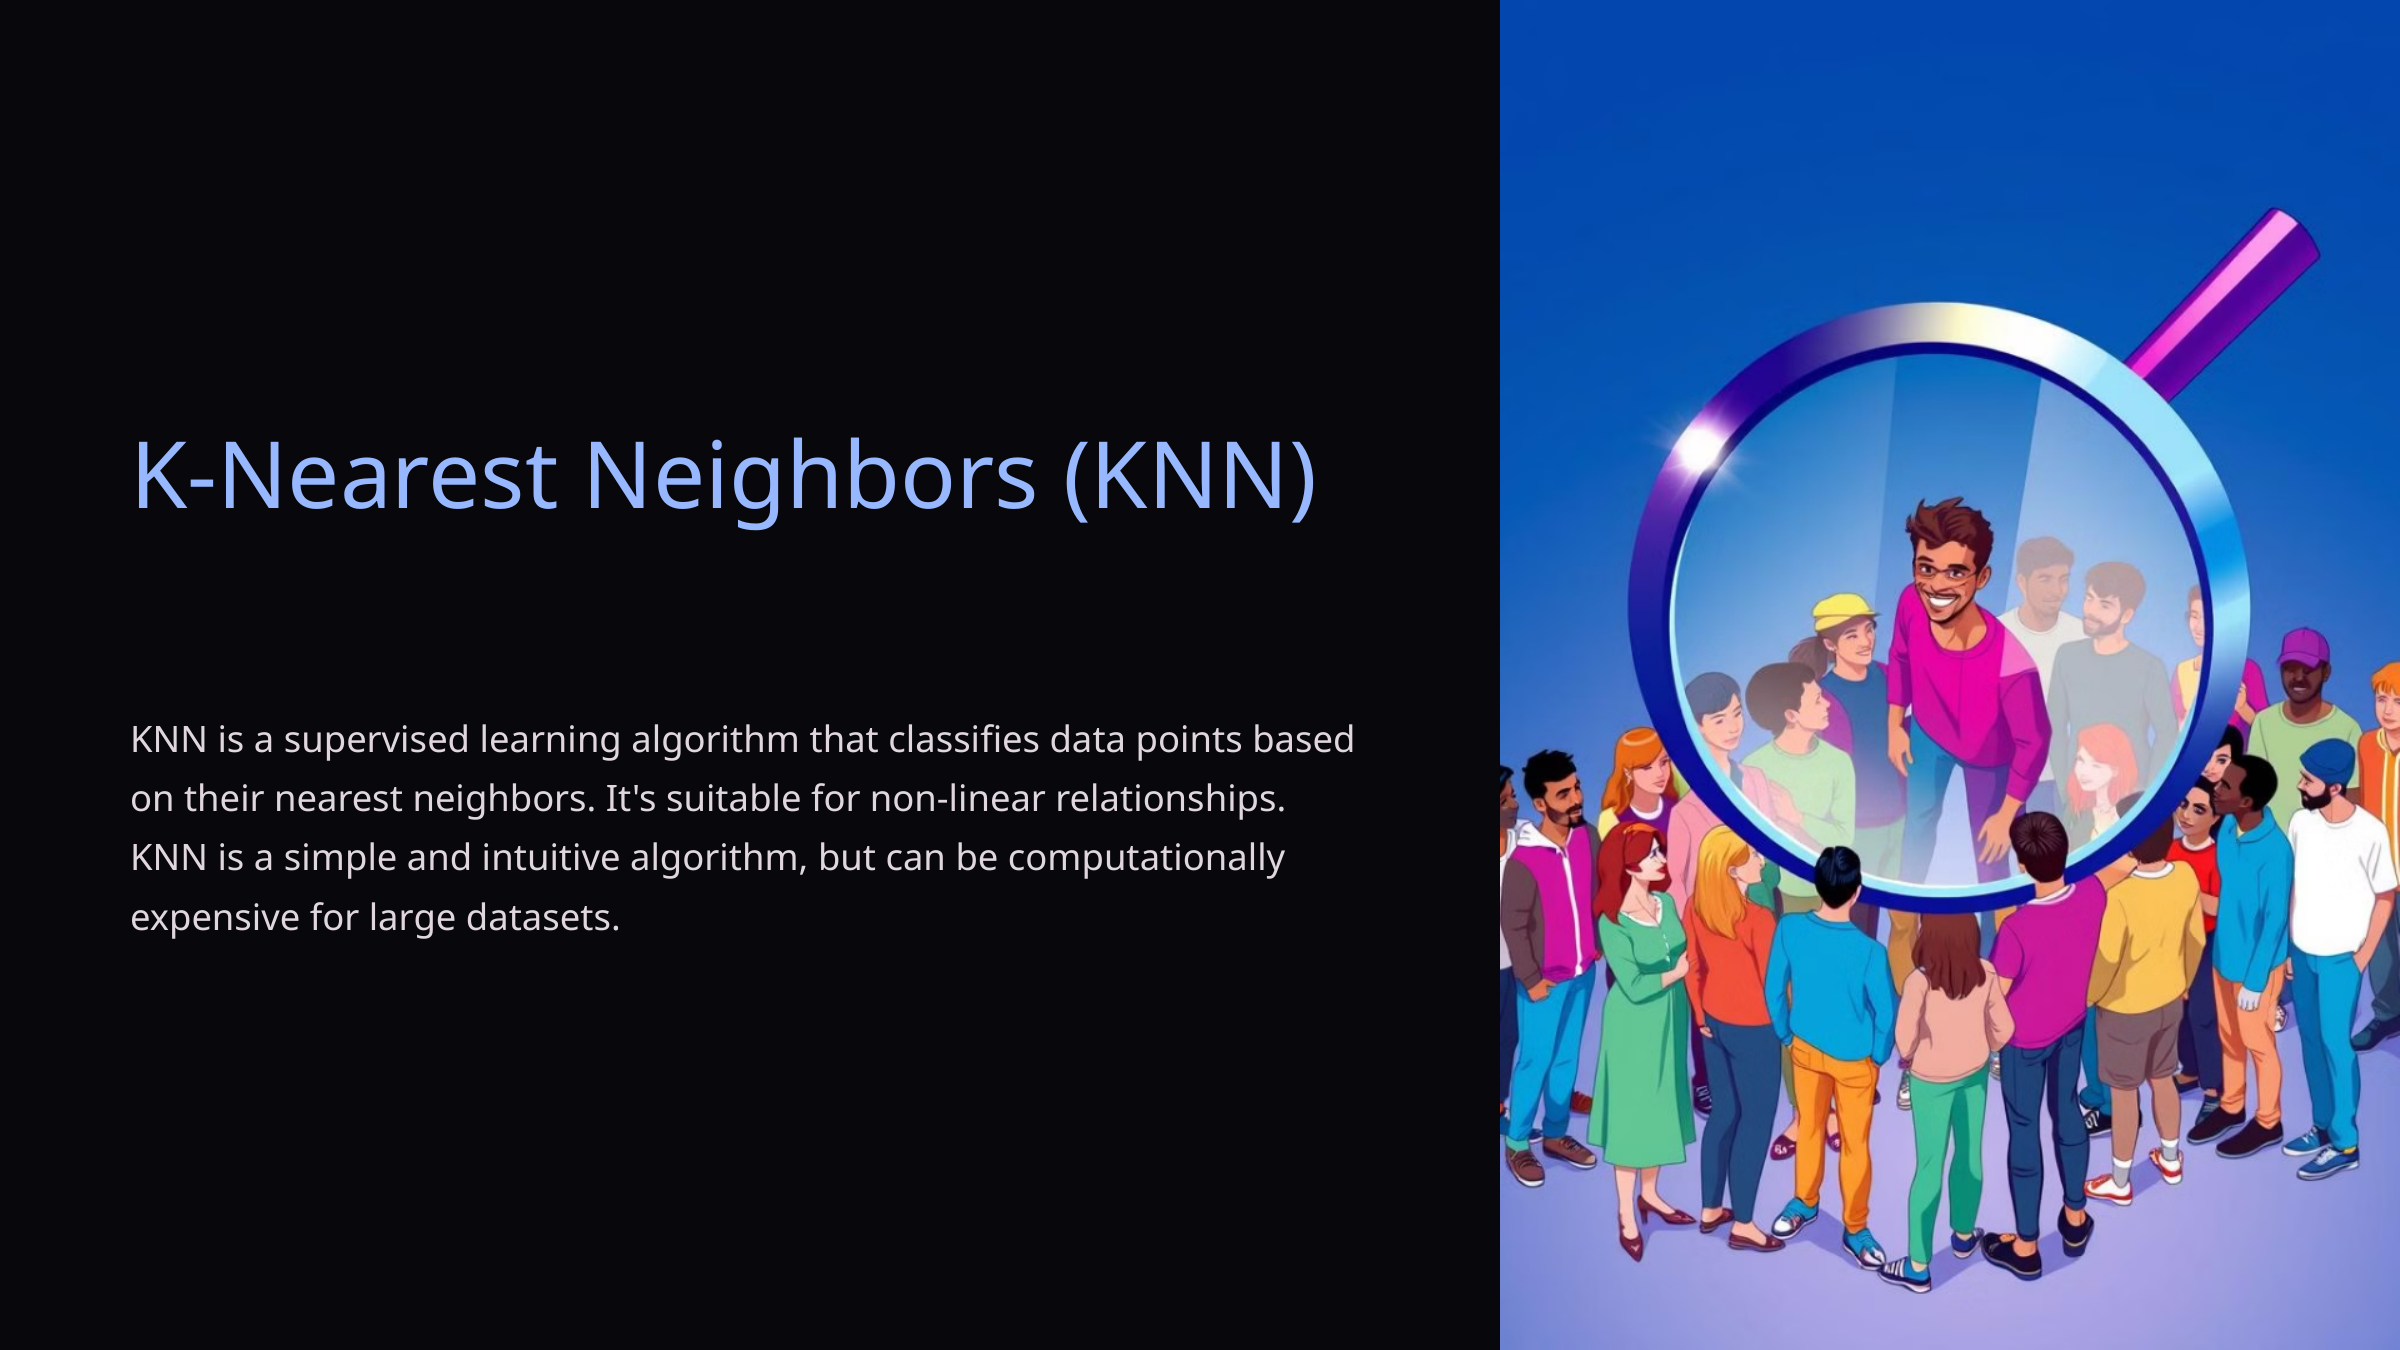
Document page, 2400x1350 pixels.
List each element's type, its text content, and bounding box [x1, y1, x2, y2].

text_box KNN is a supervised learning algorithm that classifies data points based on their nearest neighbors. It's suitable for non-linear relationships. KNN is a simple and intuitive algorithm, but can be computationally expensive for large datasets. [130, 700, 1370, 939]
picture [1499, 0, 2400, 1350]
text_box K-Nearest Neighbors (KNN) [130, 411, 1370, 645]
